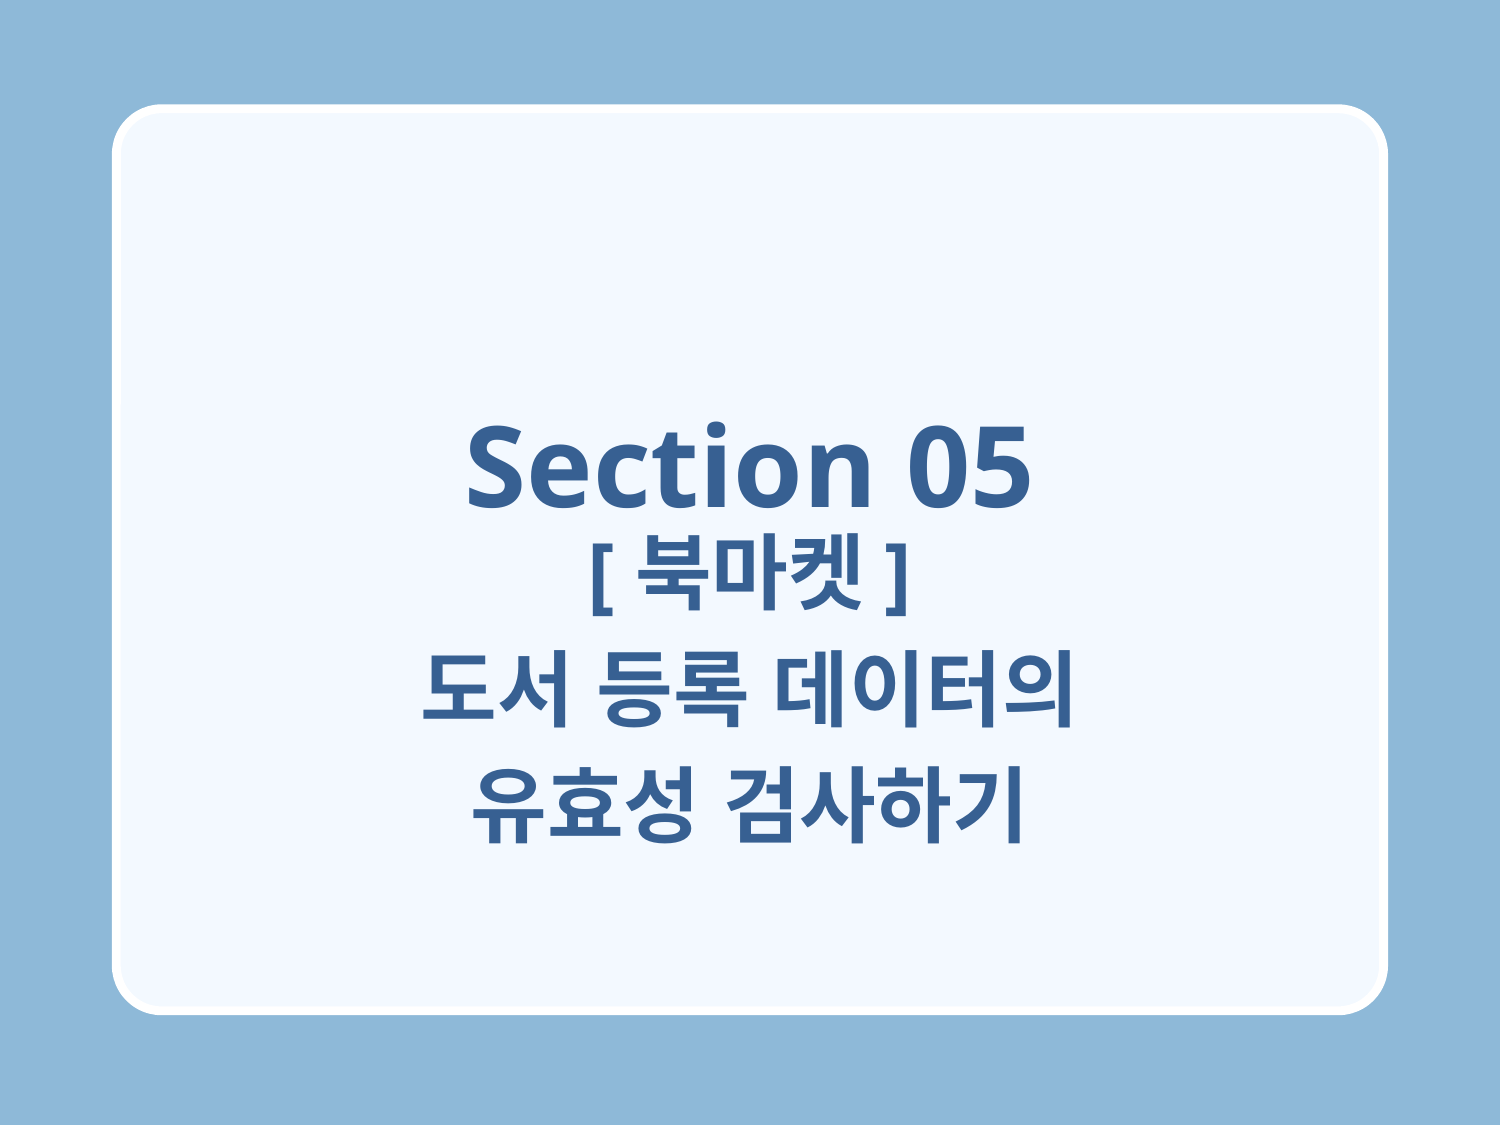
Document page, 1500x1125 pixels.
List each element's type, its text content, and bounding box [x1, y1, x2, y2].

list Section 05 [117, 385, 1383, 540]
list [북마켓] 도서 등록 데이터의 유효성 검사하기 [117, 609, 1383, 764]
